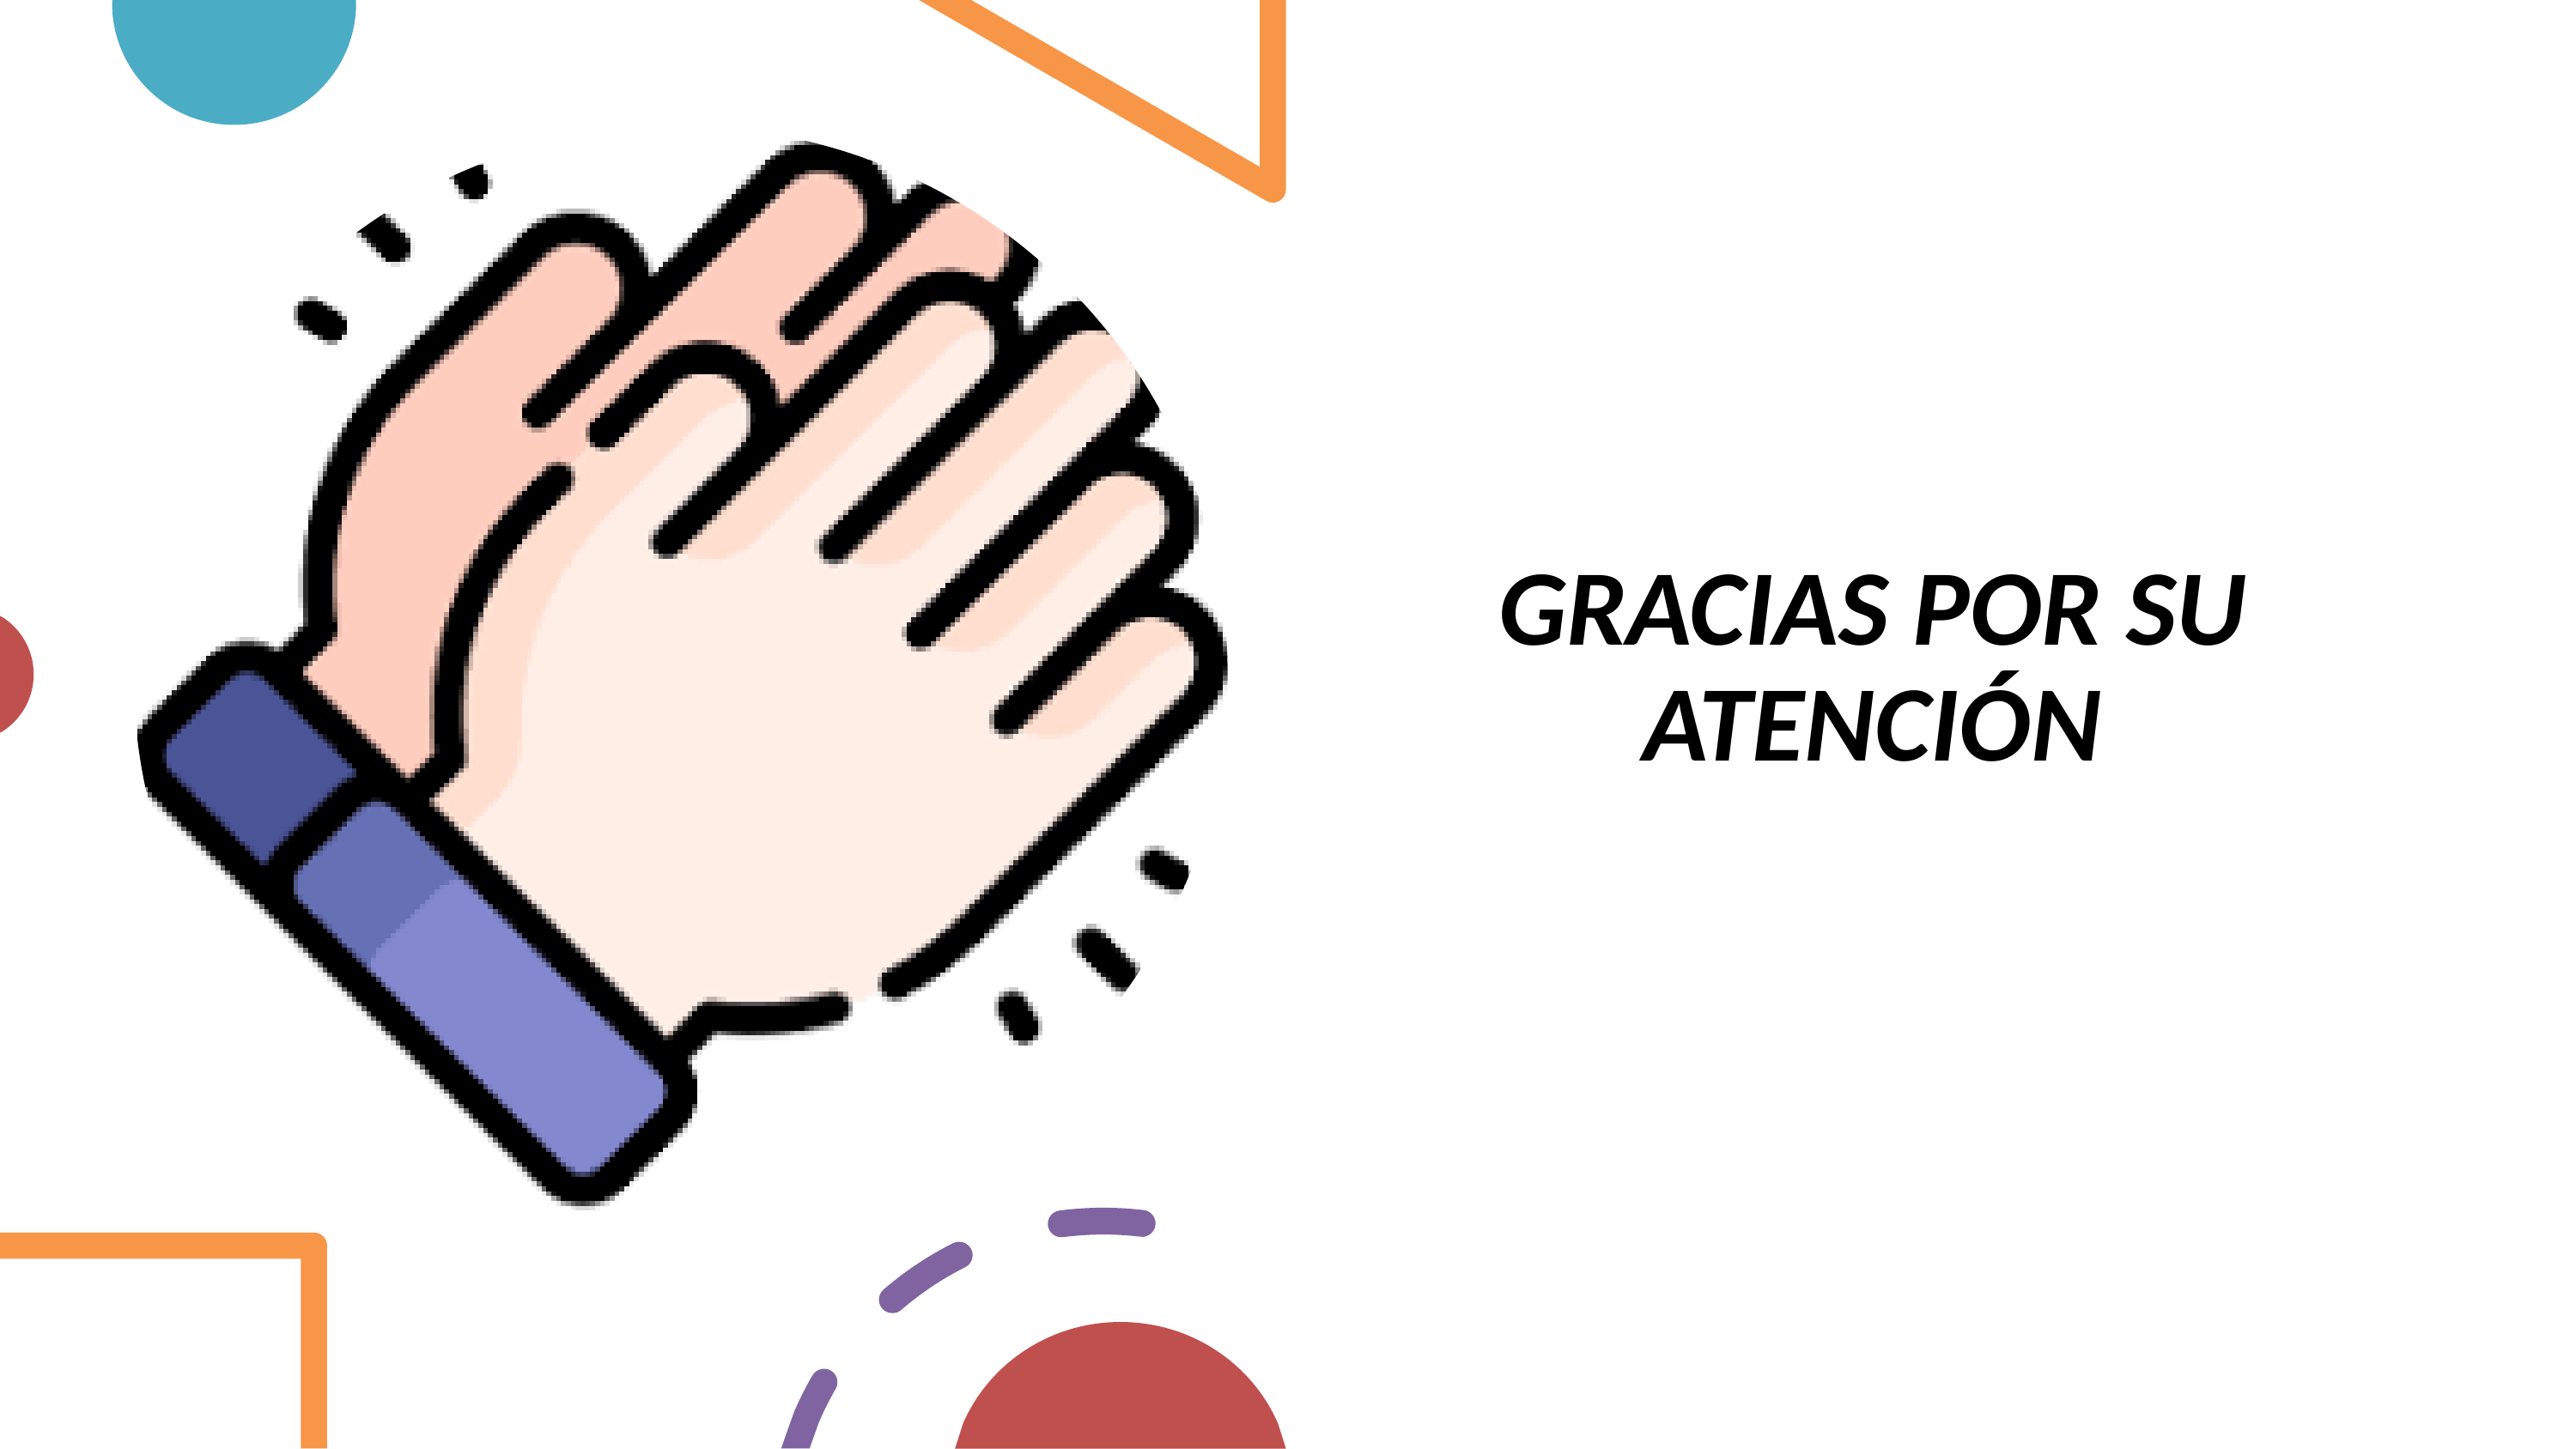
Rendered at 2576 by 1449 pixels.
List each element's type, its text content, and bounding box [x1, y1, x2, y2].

text_box [0, 0, 2576, 1449]
text_box [781, 1368, 838, 1449]
title GRACIAS POR SU ATENCIÓN [1309, 156, 2436, 791]
text_box [878, 1241, 973, 1313]
text_box [110, 0, 358, 124]
text_box [1048, 1228, 1155, 1238]
text_box [953, 1319, 1288, 1449]
text_box [1231, 0, 1286, 203]
text_box [919, 0, 1187, 124]
text_box [0, 614, 36, 735]
picture [133, 126, 1228, 1221]
text_box [0, 1232, 327, 1449]
